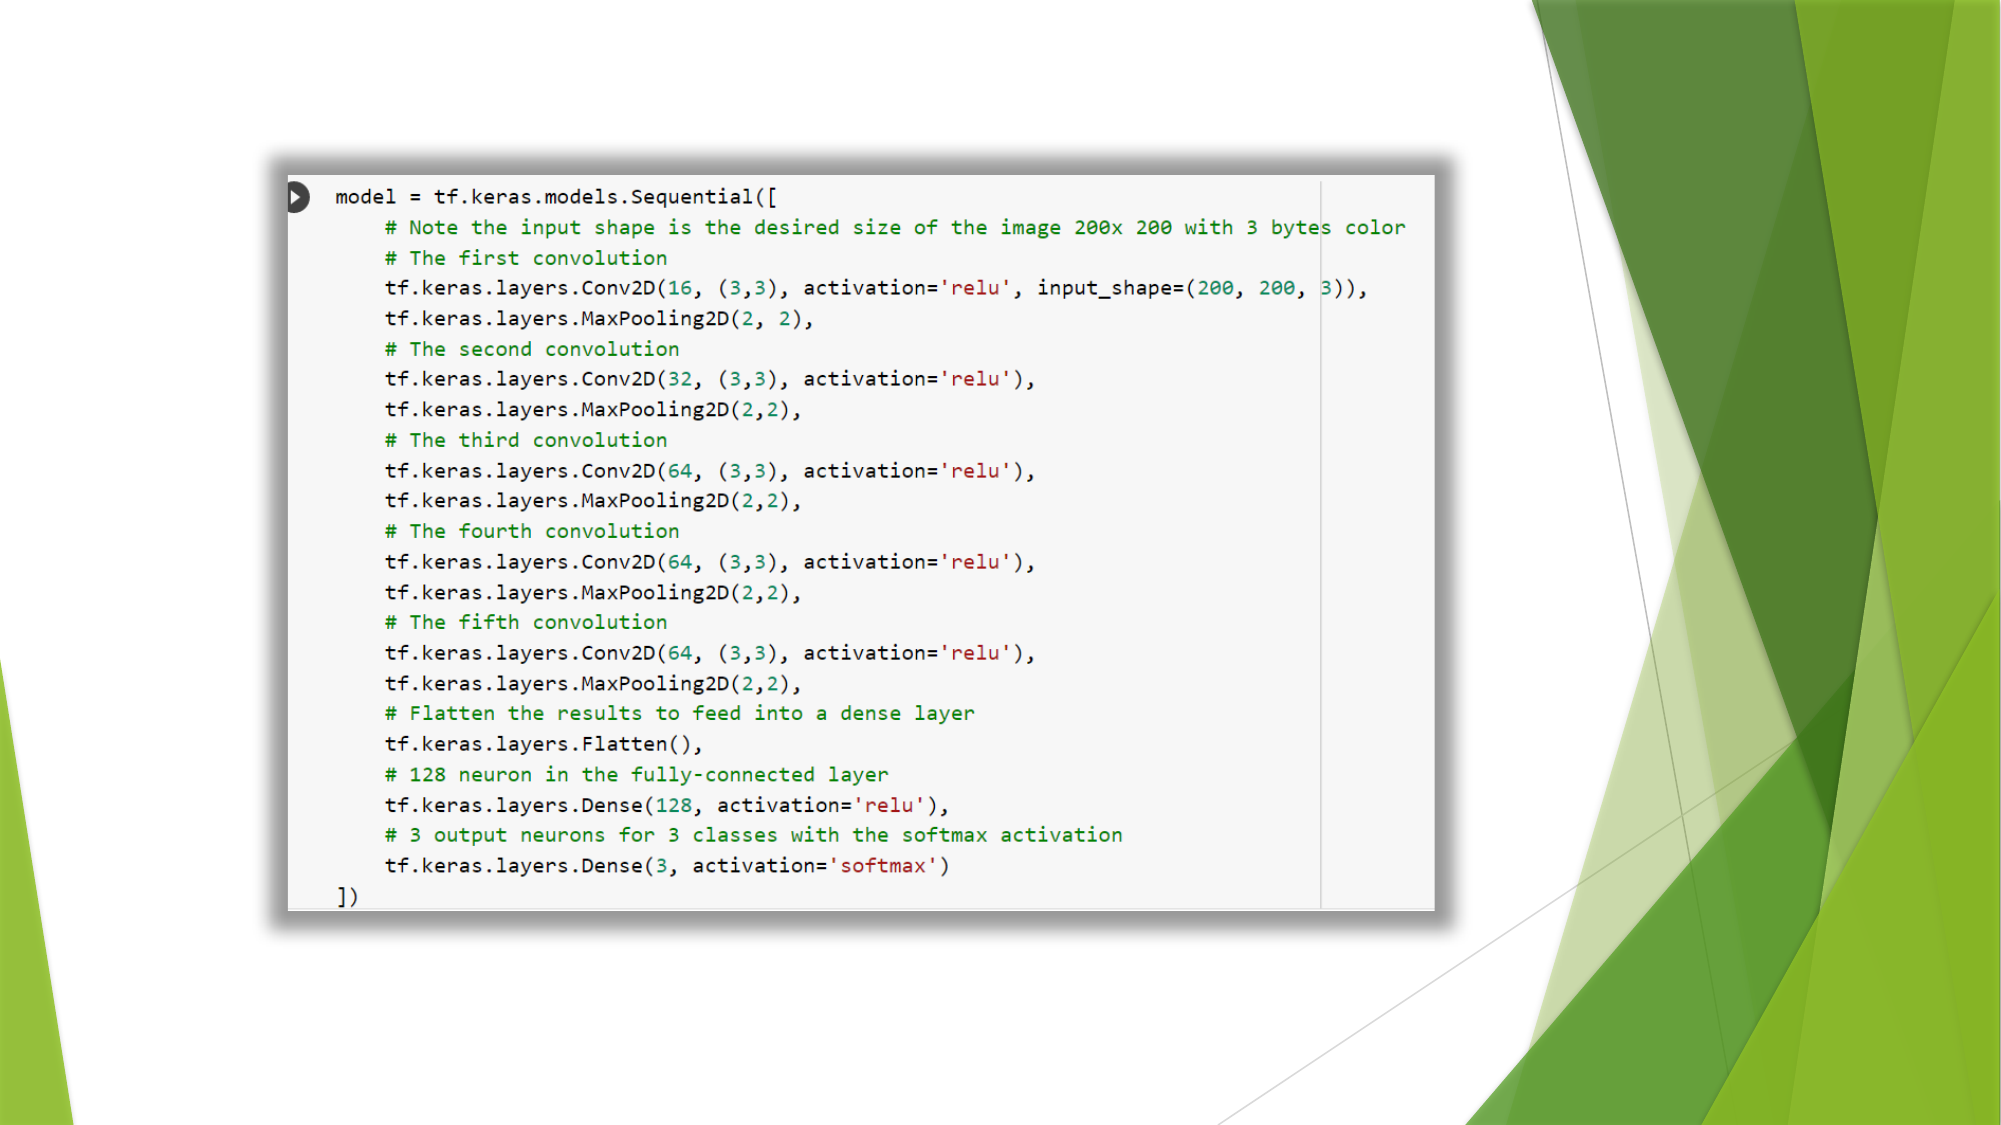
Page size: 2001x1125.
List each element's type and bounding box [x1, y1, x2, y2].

list [287, 174, 1436, 912]
